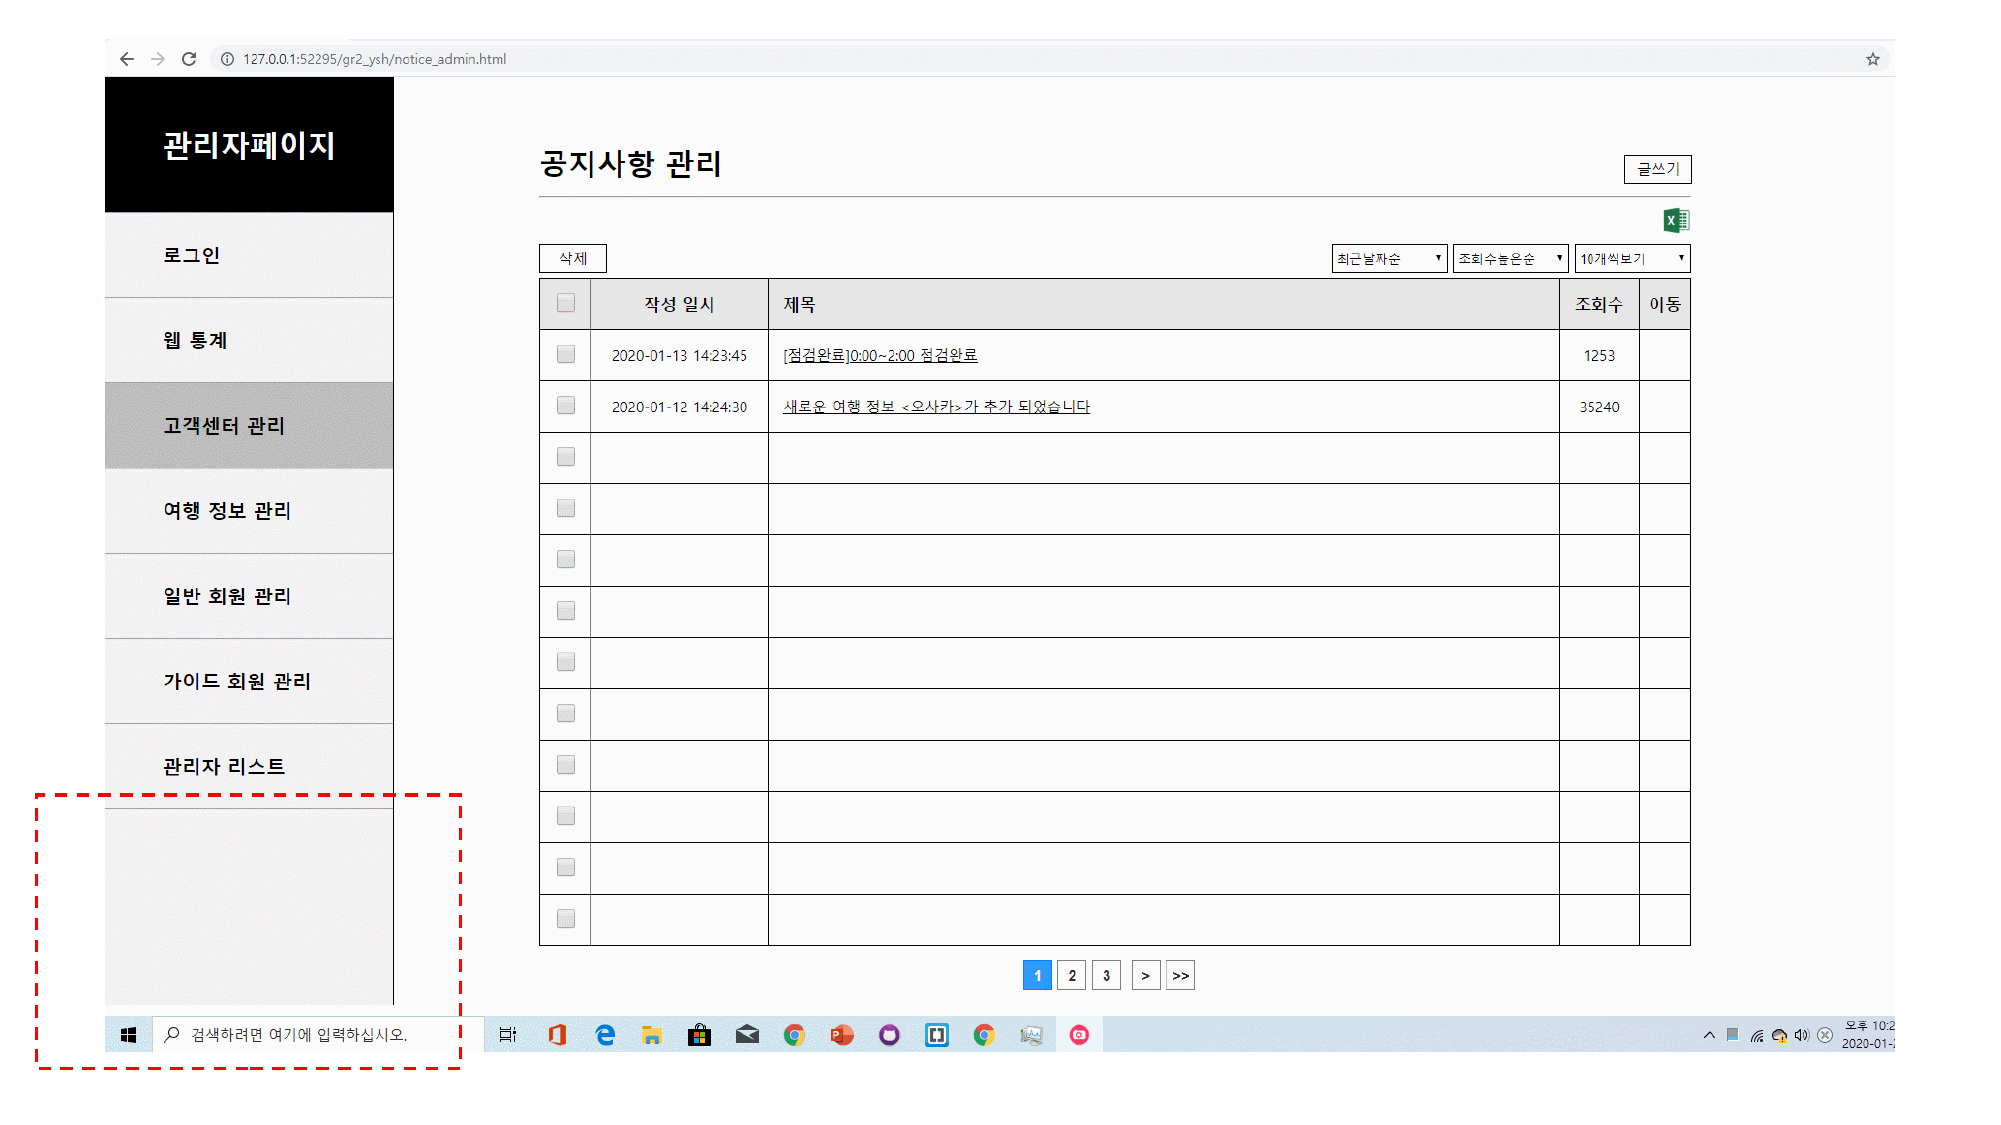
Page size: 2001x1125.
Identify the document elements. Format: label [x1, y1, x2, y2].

text_box [35, 794, 461, 1070]
picture [104, 39, 1895, 1052]
